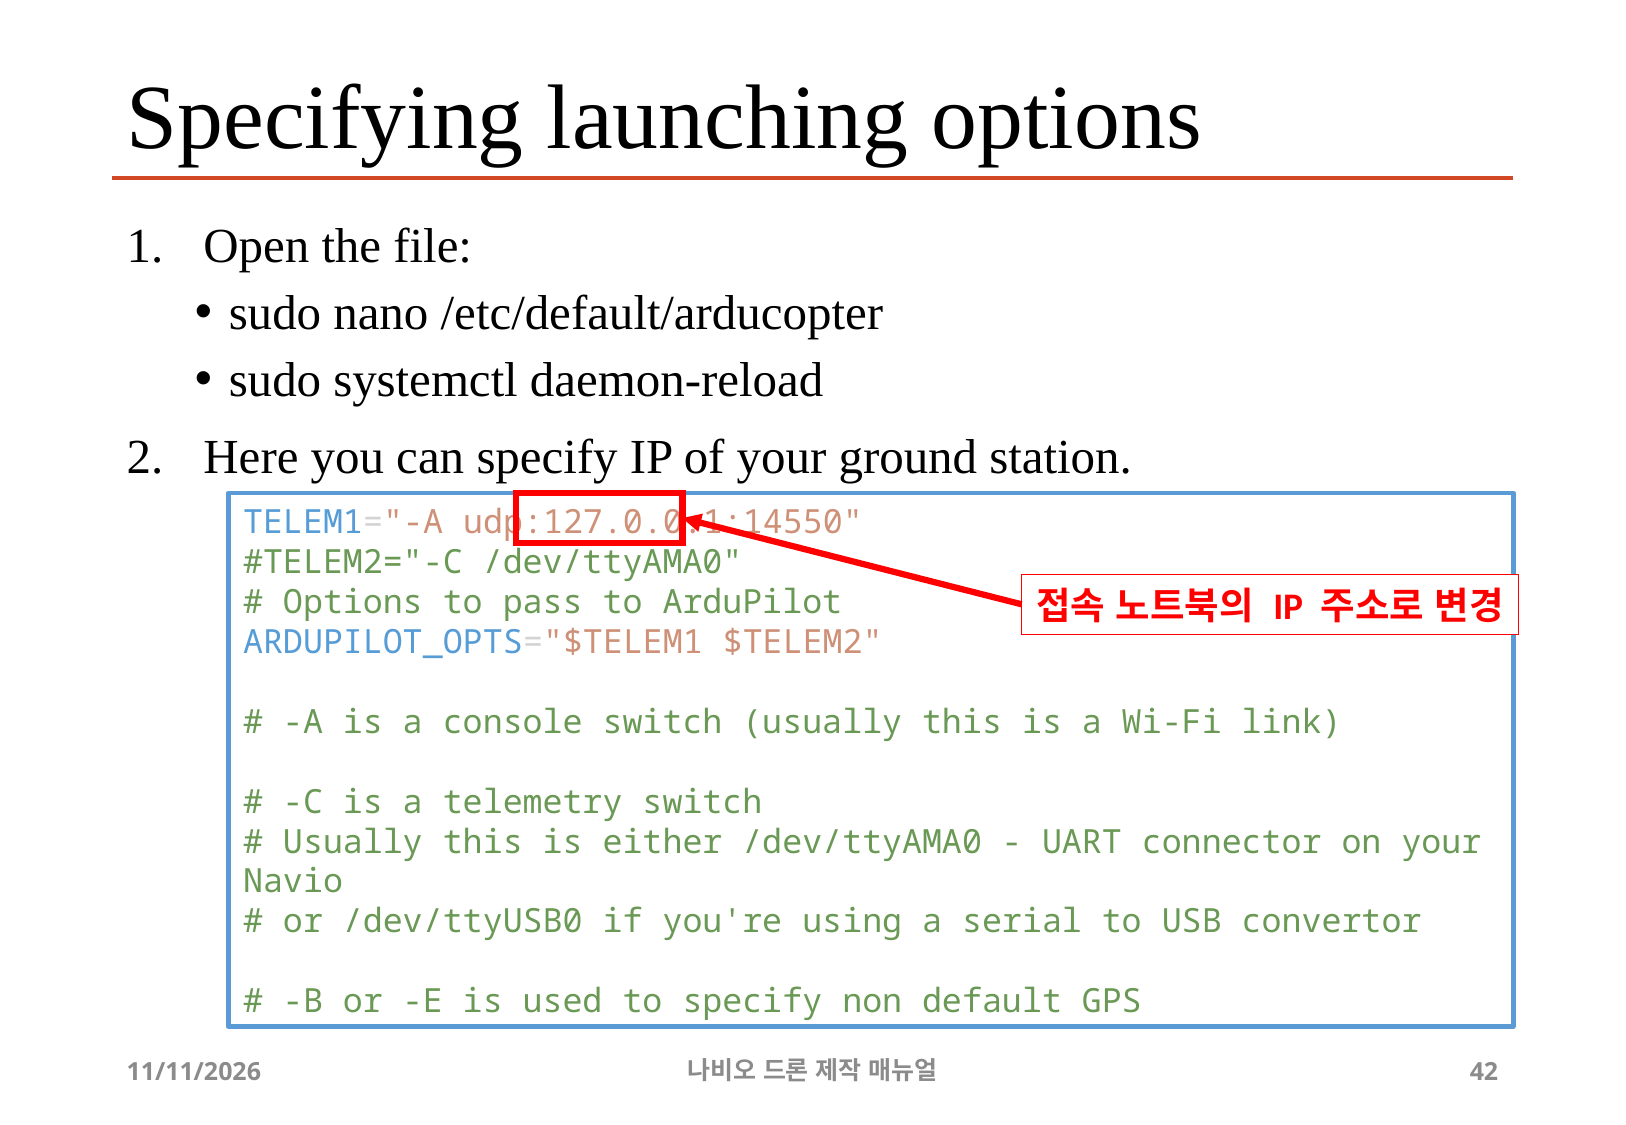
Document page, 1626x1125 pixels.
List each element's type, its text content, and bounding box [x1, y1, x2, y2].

slide_number 42 [1433, 1042, 1514, 1103]
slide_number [111, 1042, 303, 1103]
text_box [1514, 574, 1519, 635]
list Open the file: sudo nano /etc/default/arducopter sudo systemctl daemon-reload Here you can specify IP of your ground station. [111, 205, 1514, 493]
footer 나비오 드론 제작 매뉴얼 [538, 1042, 1087, 1103]
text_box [228, 492, 1514, 1034]
title Specifying launching options [111, 59, 1514, 179]
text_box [682, 518, 1015, 605]
